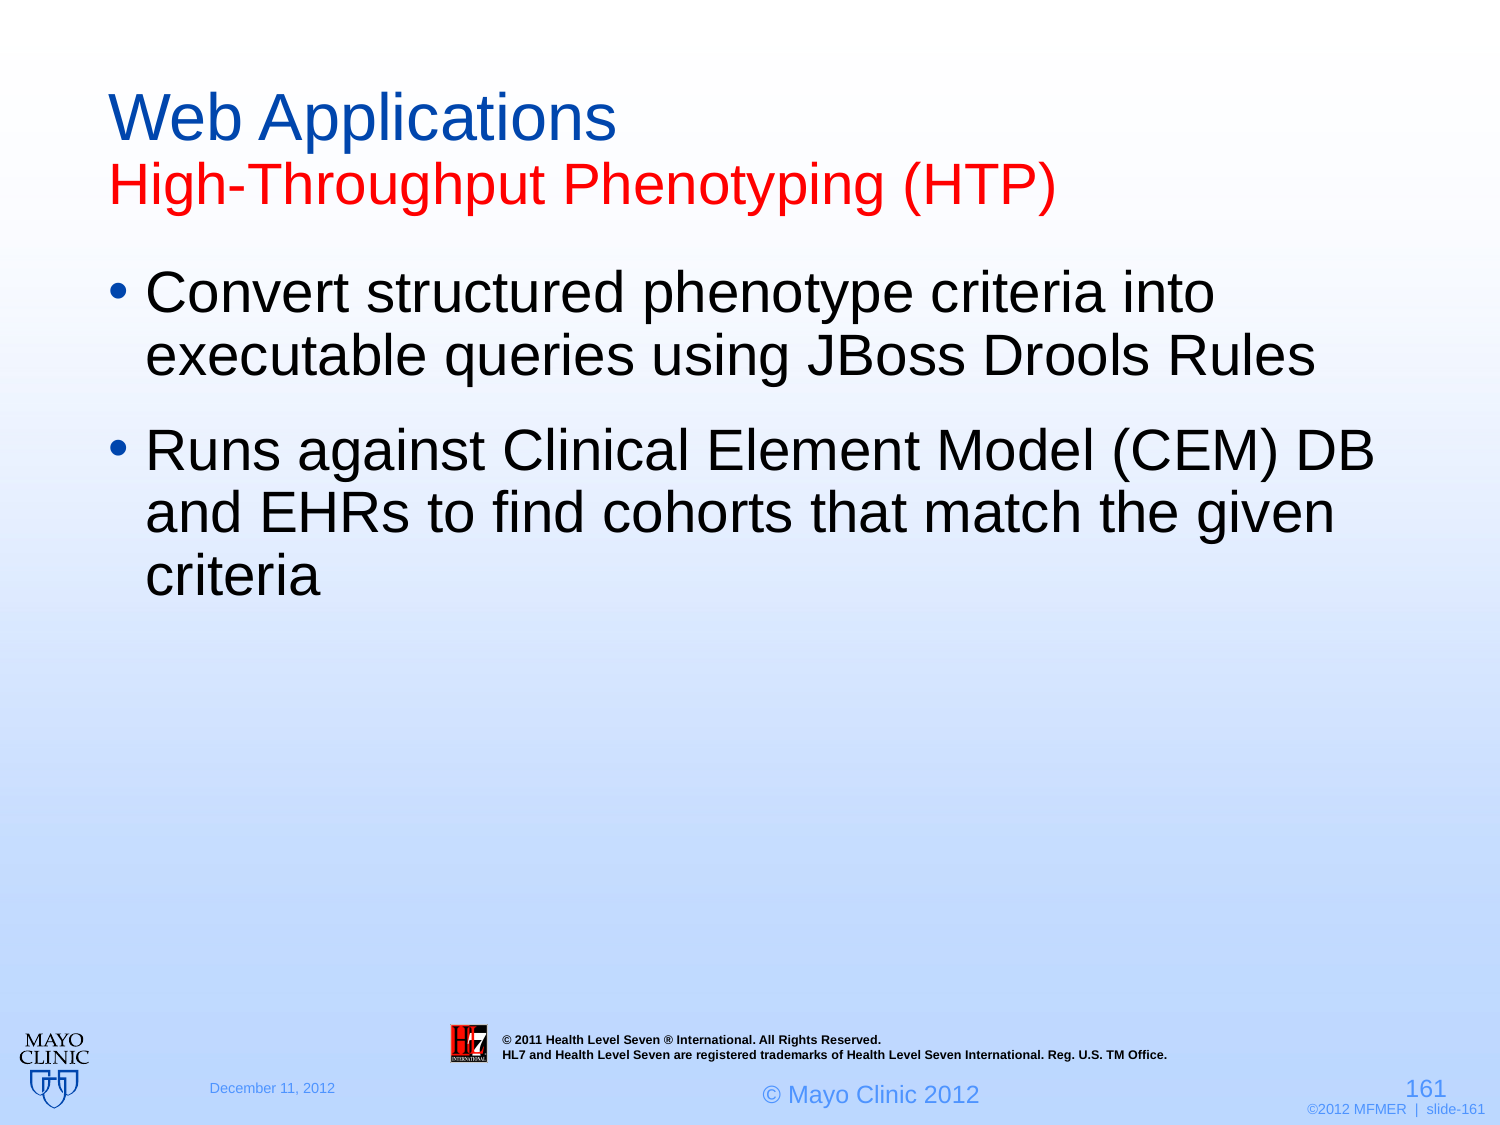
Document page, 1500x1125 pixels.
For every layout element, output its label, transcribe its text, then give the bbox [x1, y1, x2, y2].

title Web Applications High-Throughput Phenotyping (HTP) [108, 0, 1392, 224]
footer © Mayo Clinic 2012 [512, 1074, 988, 1100]
picture [0, 0, 1500, 1125]
slide_number 161 [1149, 1074, 1463, 1100]
list Convert structured phenotype criteria into executable queries using JBoss Drools Rules Runs against Clinical Element Model (CEM) DB and EHRs to find cohorts that match the given criteria [108, 224, 1392, 1013]
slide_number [37, 1074, 350, 1100]
